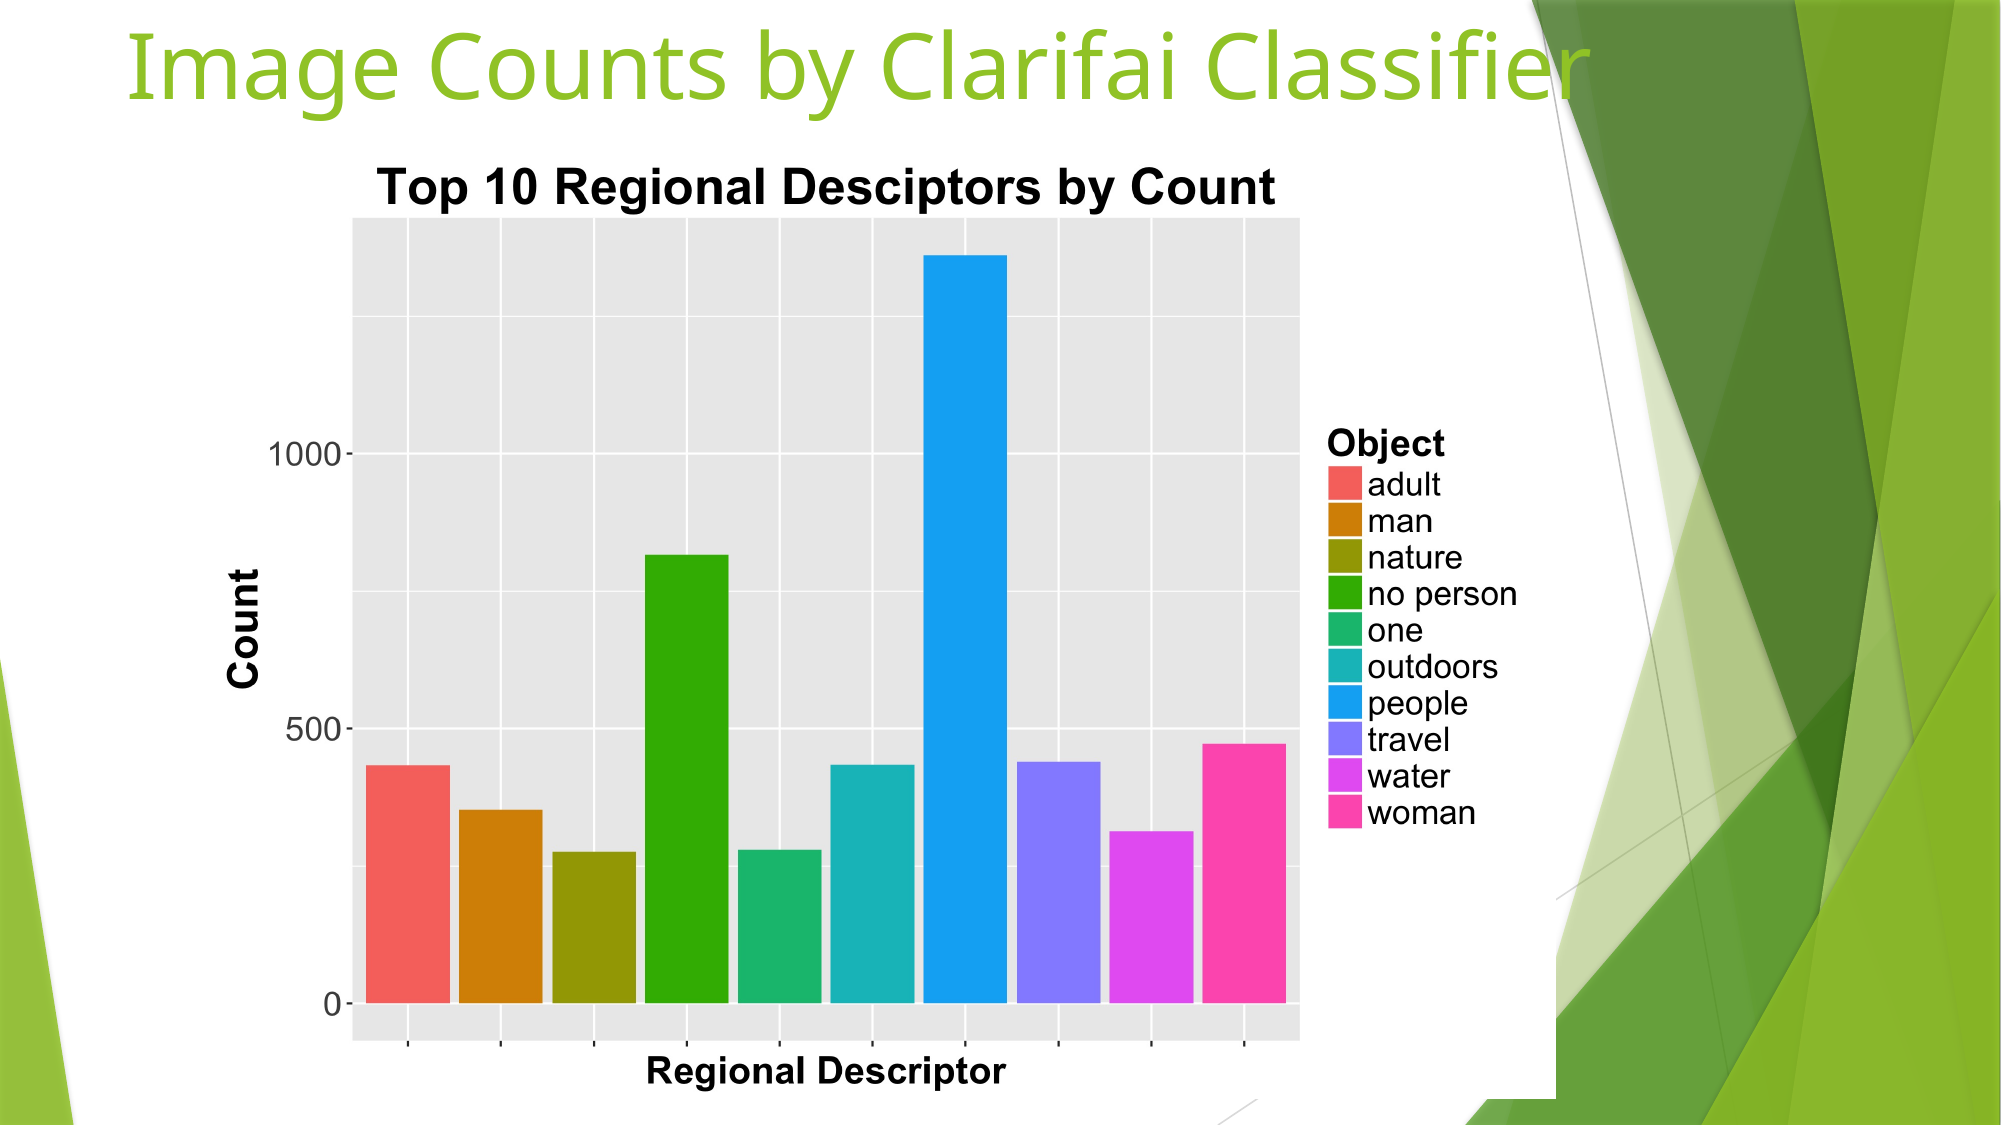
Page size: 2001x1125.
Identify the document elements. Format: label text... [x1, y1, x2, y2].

title Image Counts by Clarifai Classifier [111, 0, 1656, 217]
picture [210, 156, 1556, 1100]
